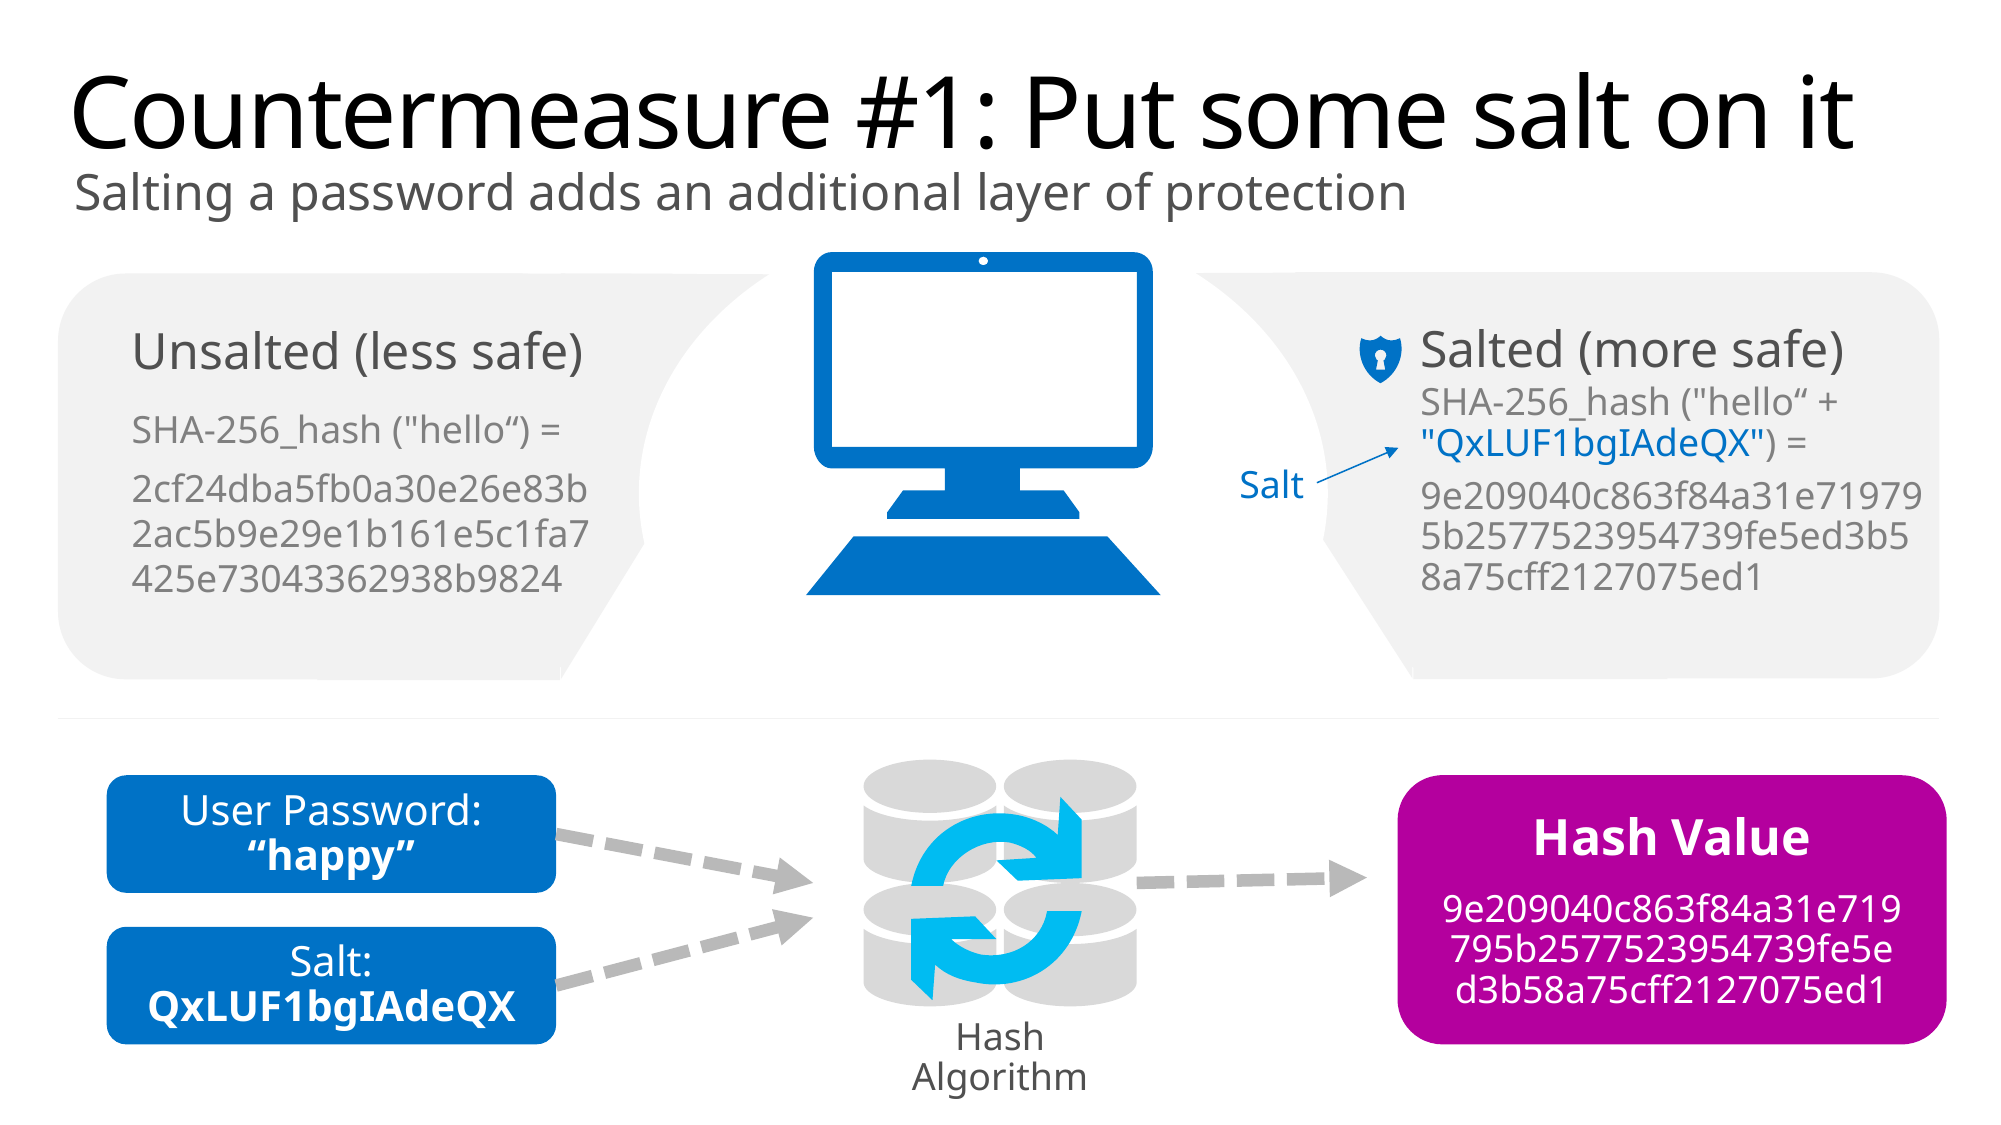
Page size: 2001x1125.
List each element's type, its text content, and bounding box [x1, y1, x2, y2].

text_box Hash Algorithm [863, 1045, 1137, 1123]
title Countermeasure #1: Put some salt on it [44, 47, 1957, 196]
text_box Salting a password adds an additional layer of protection [44, 142, 1904, 245]
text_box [106, 759, 1947, 1045]
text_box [57, 213, 1957, 774]
